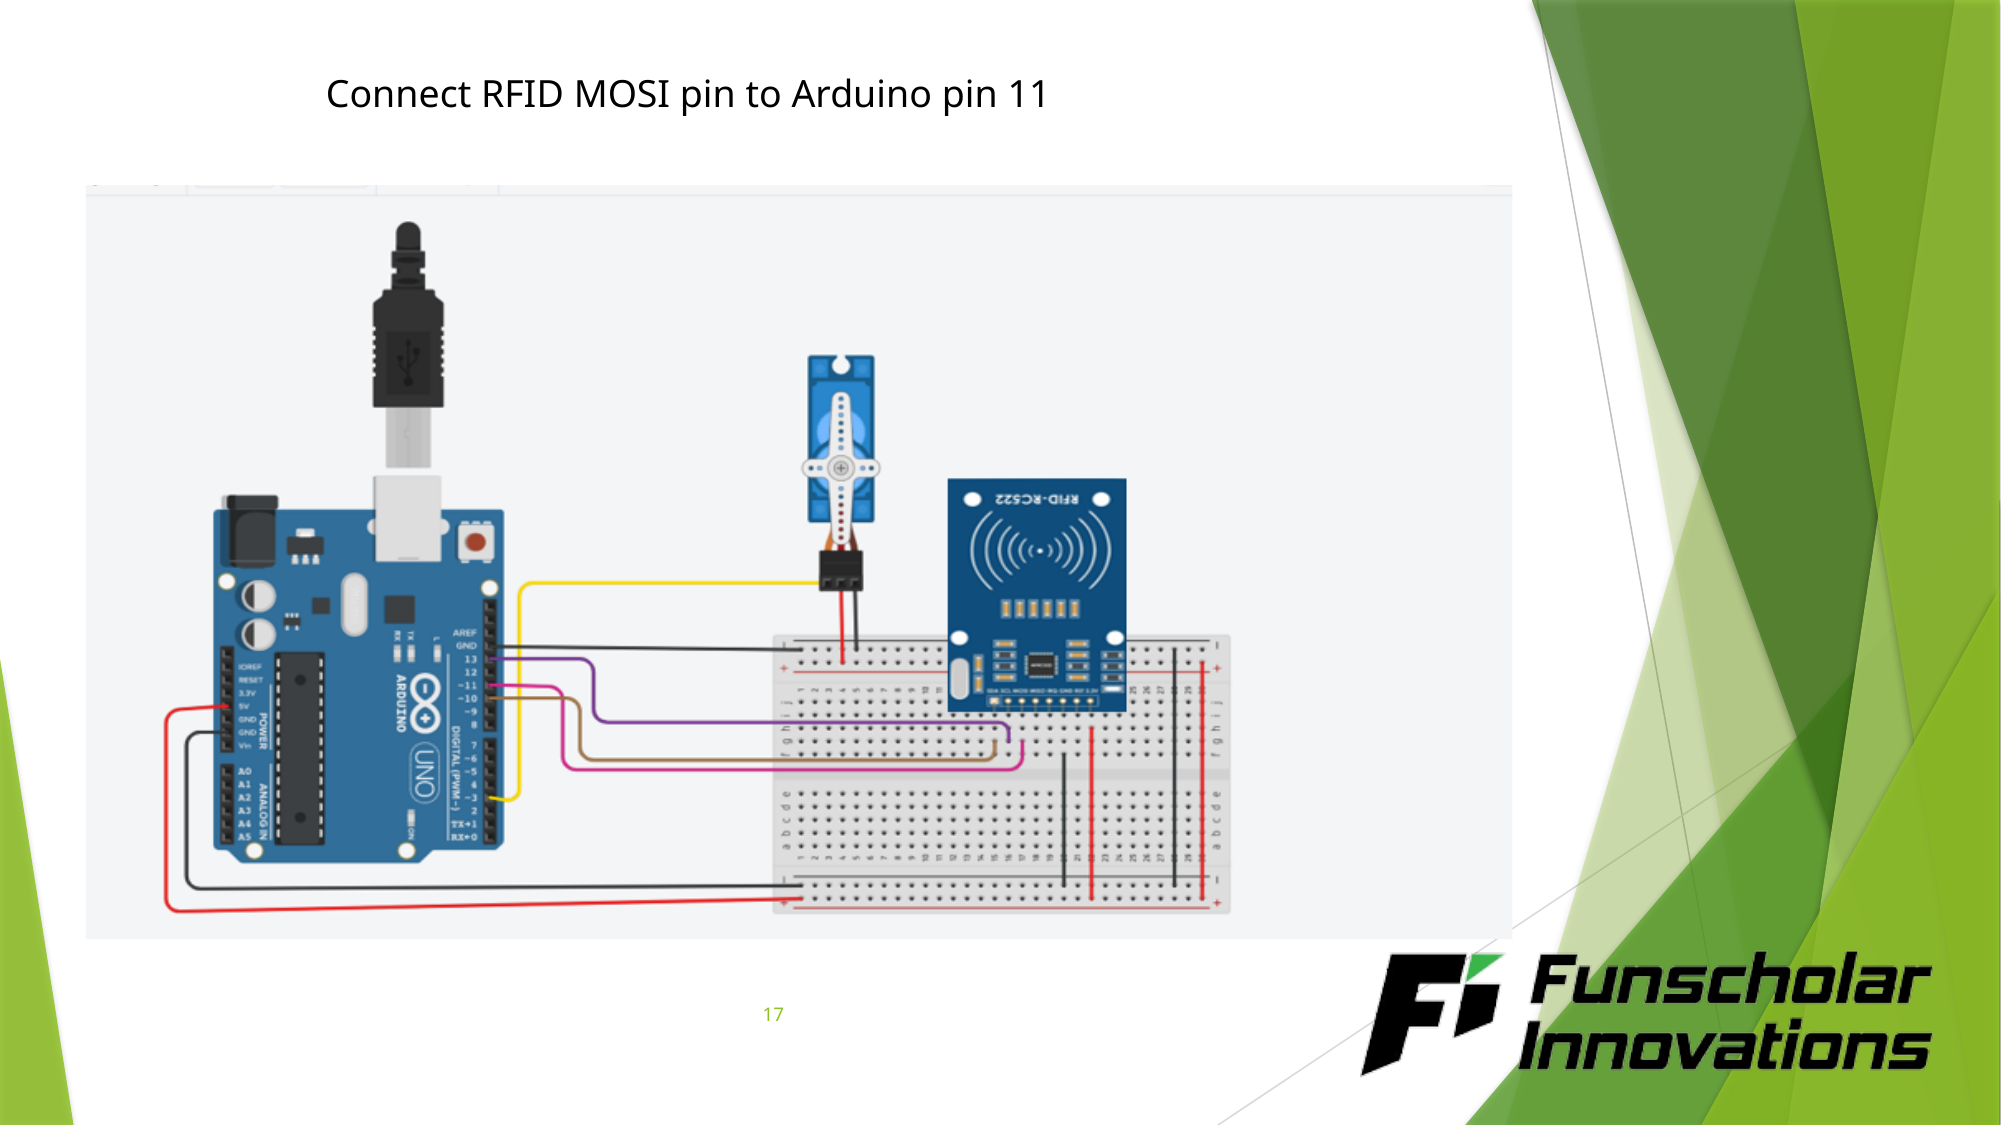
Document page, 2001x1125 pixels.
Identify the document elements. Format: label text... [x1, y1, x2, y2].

picture [85, 185, 2000, 1104]
slide_number 17 [687, 985, 800, 1046]
text_box Connect RFID MOSI pin to Arduino pin 11 [310, 62, 1312, 122]
